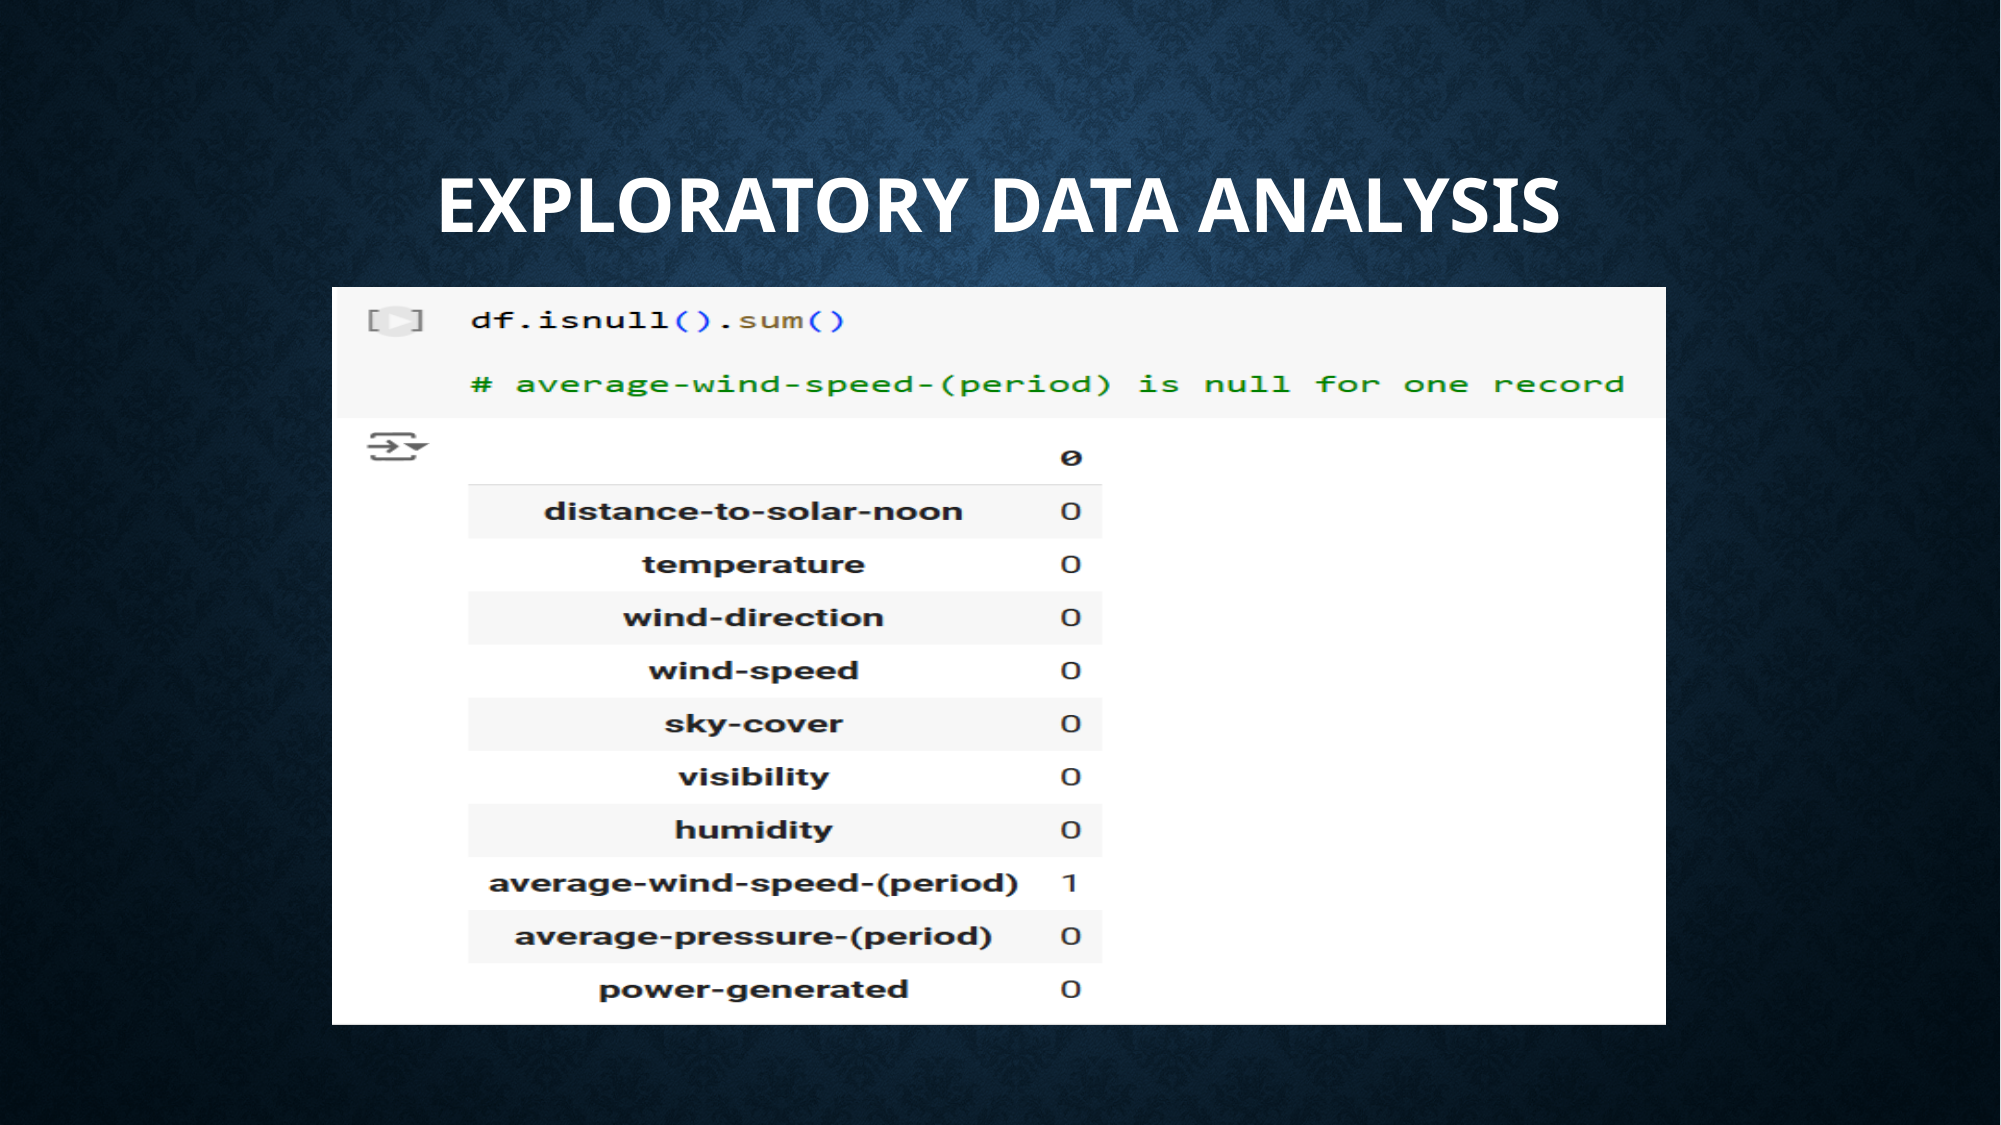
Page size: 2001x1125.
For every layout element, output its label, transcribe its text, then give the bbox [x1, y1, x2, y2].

picture [331, 287, 1667, 1026]
title Exploratory data analysis [149, 99, 1849, 318]
